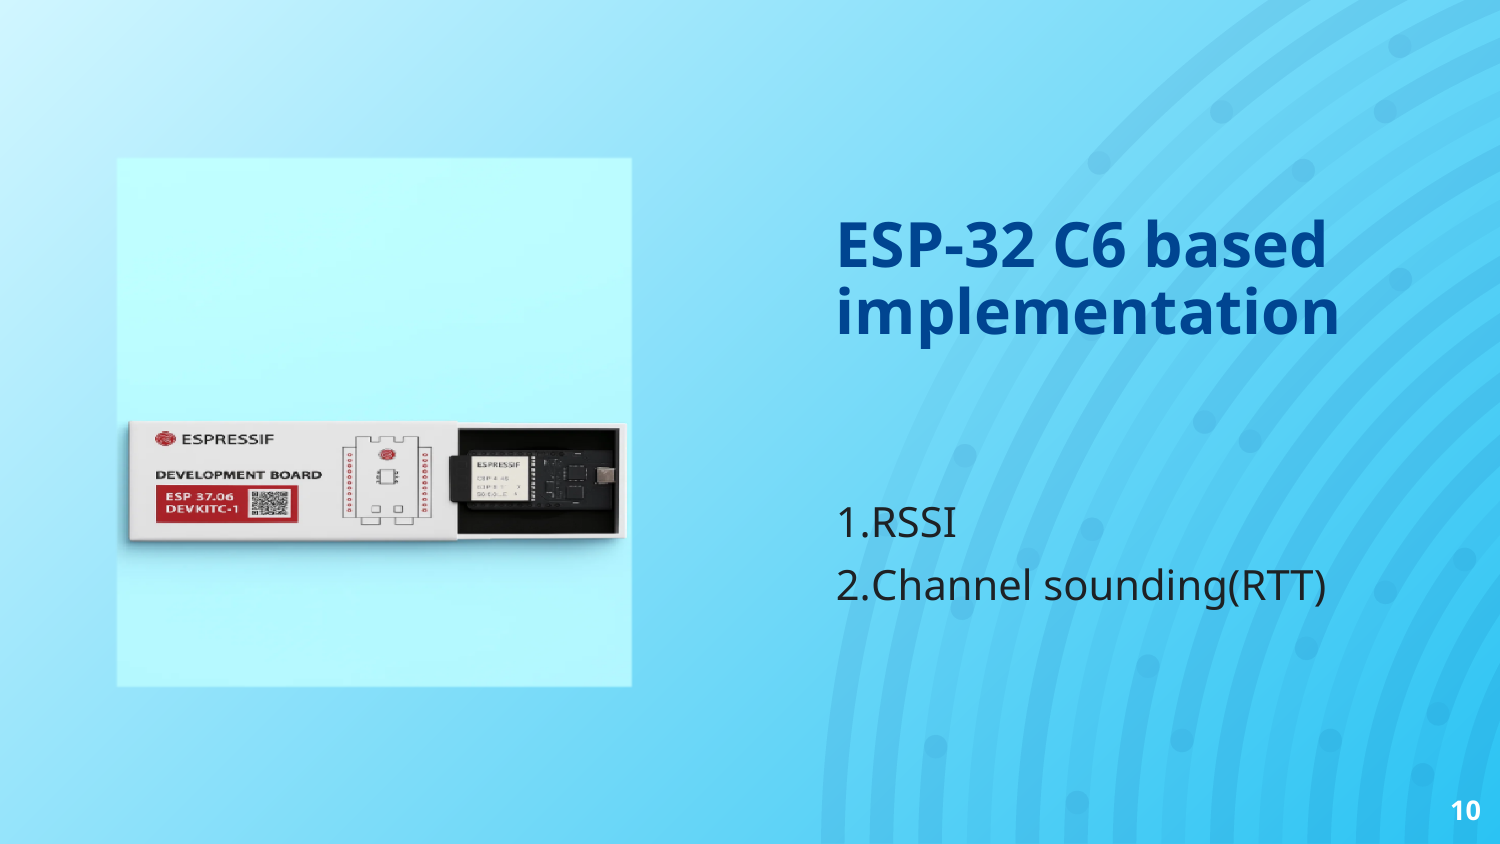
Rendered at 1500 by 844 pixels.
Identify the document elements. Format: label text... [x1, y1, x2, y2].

title ESP-32 C6 based implementation [835, 213, 1437, 279]
list 1.RSSI 2.Channel sounding(RTT) [835, 495, 1374, 636]
picture [115, 156, 633, 688]
slide_number 10 [1391, 779, 1482, 844]
